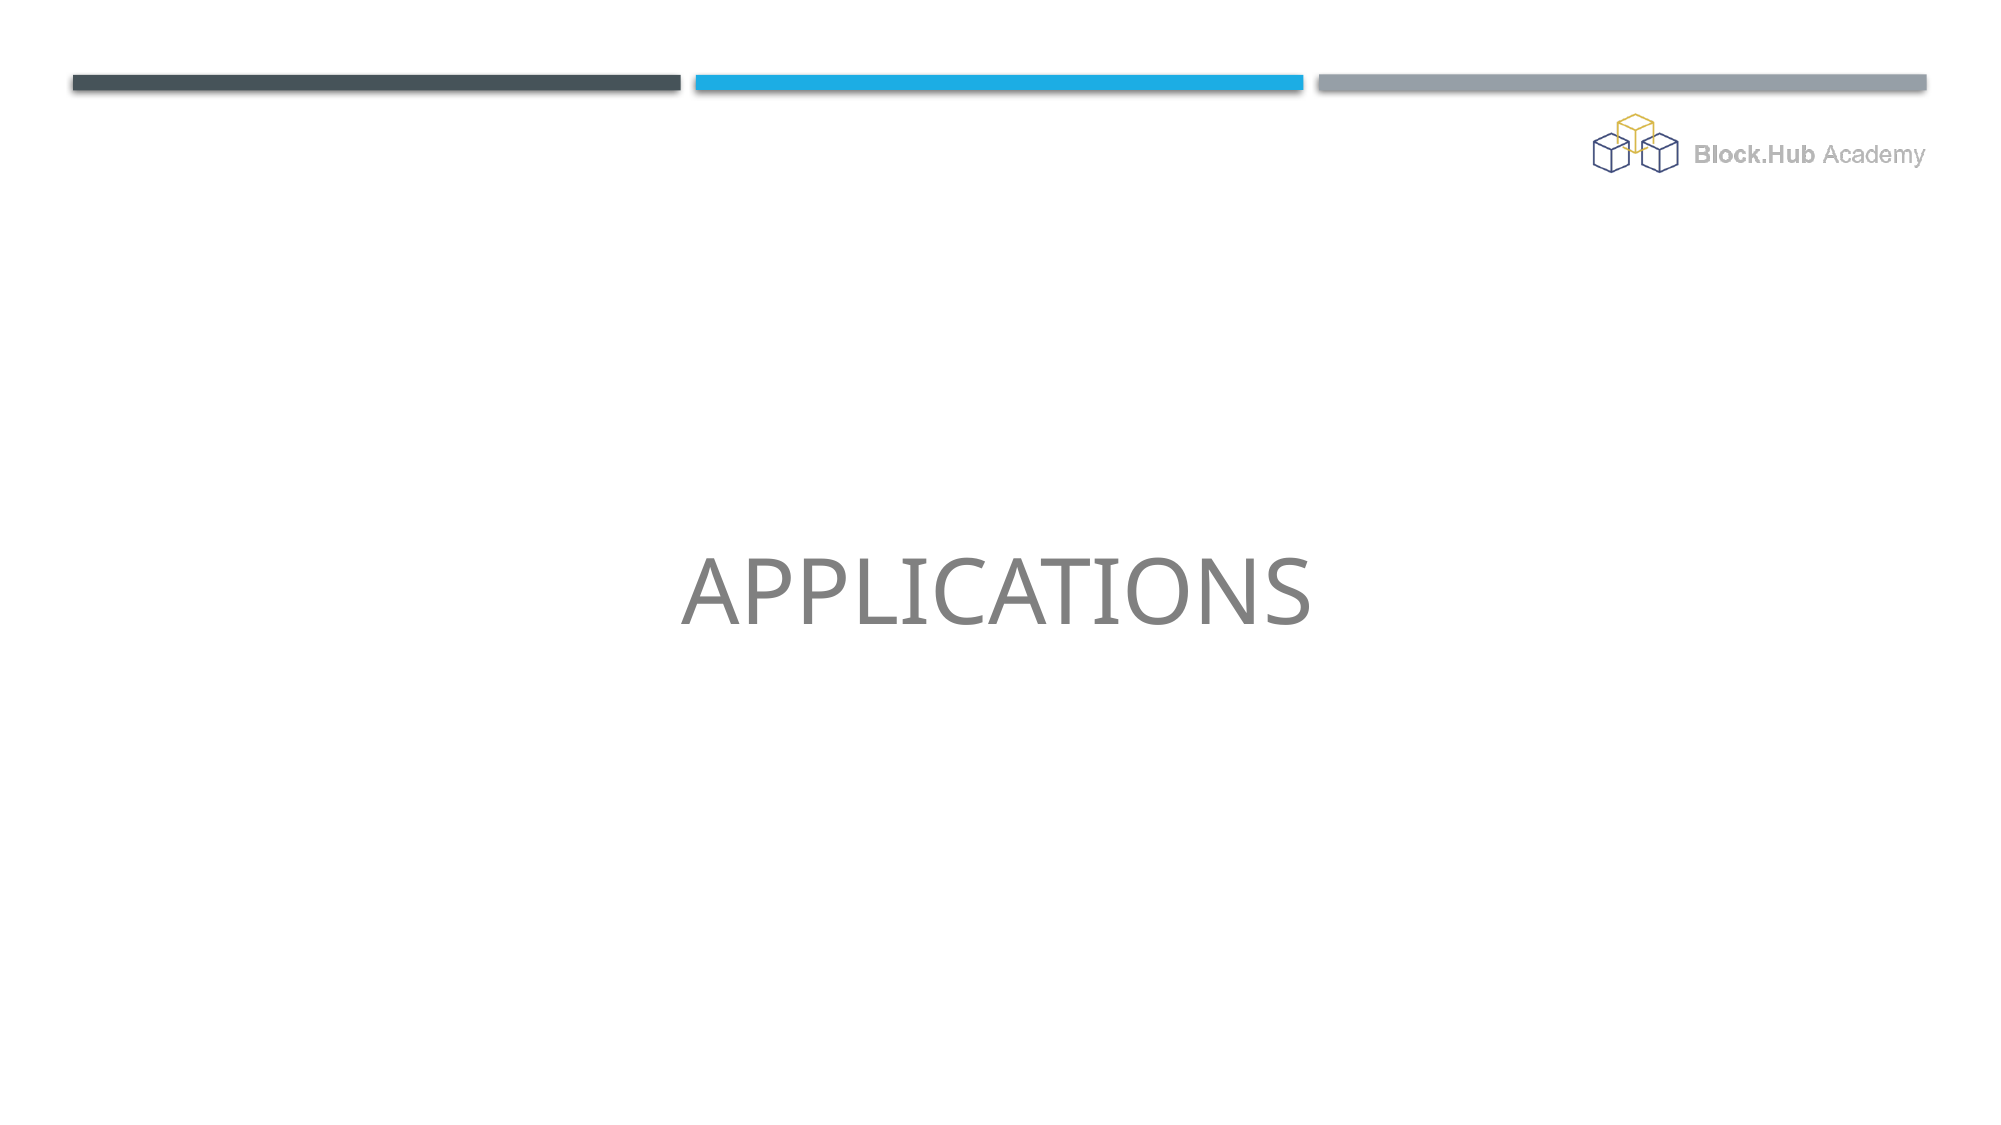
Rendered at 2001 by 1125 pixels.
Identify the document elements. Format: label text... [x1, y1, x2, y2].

picture [1570, 81, 1975, 213]
title Applications [526, 512, 1469, 651]
